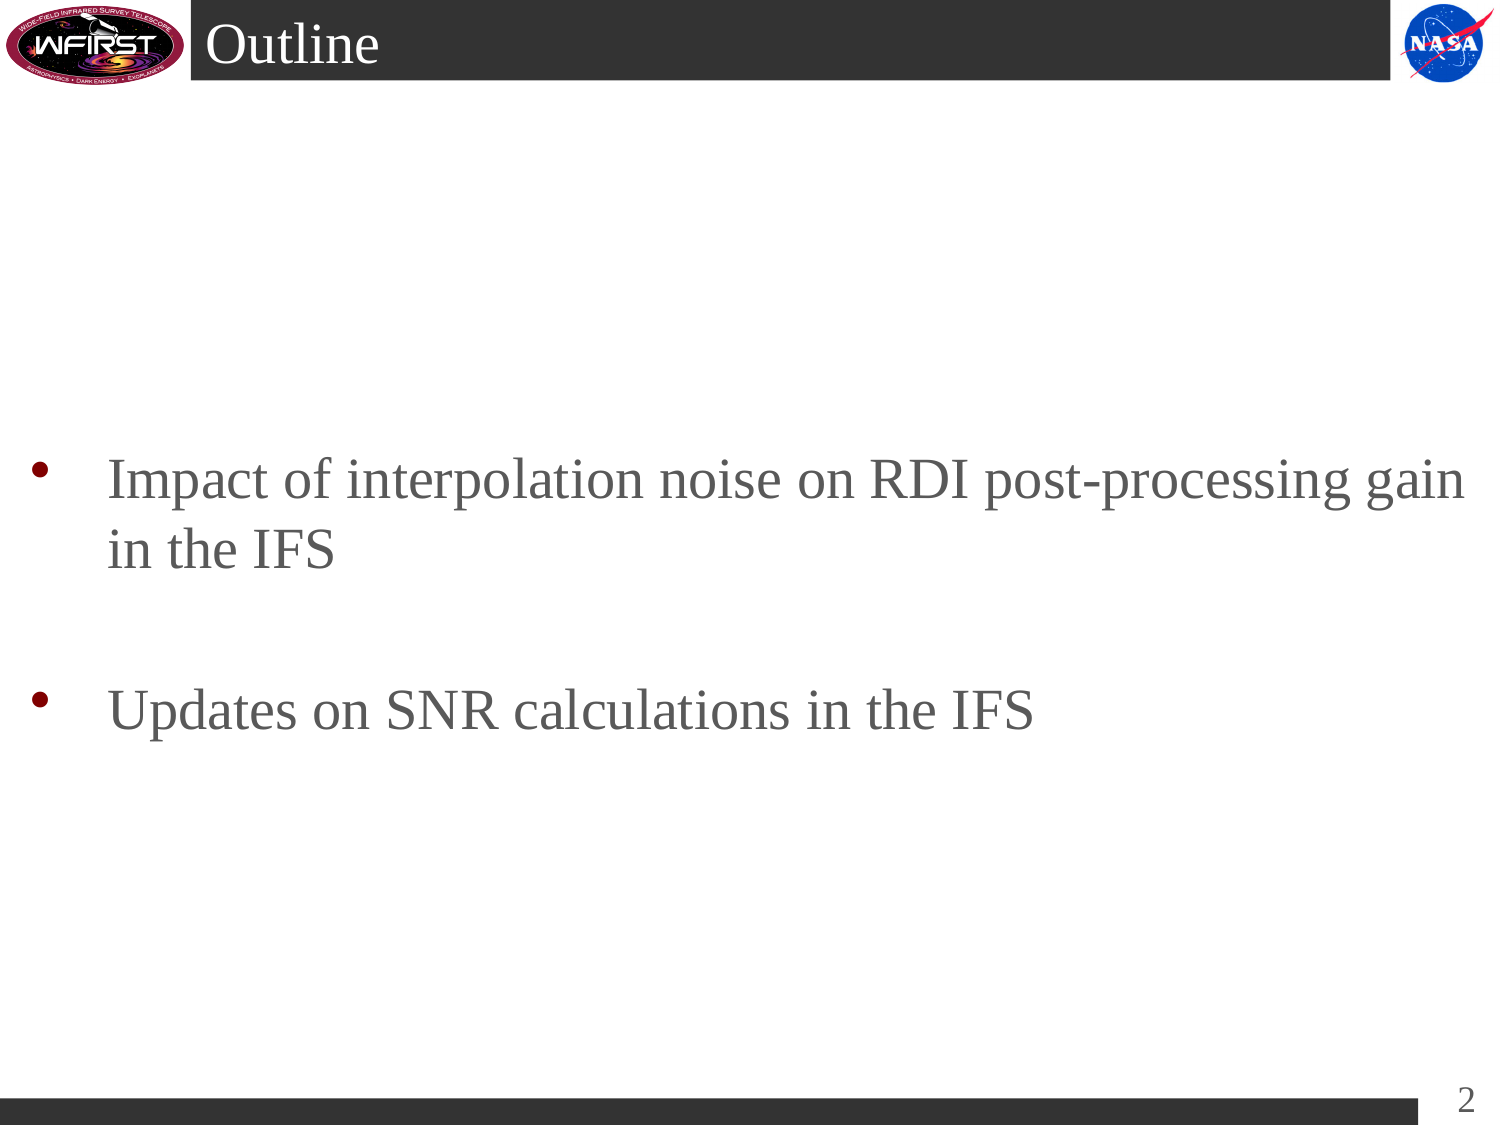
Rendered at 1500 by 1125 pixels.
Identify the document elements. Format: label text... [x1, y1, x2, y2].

list Impact of interpolation noise on RDI post-processing gain in the IFS Updates on SNR calculations in the IFS [17, 103, 1487, 1078]
picture [1394, 3, 1500, 83]
title Outline [190, 0, 1391, 81]
picture [1, 0, 191, 89]
